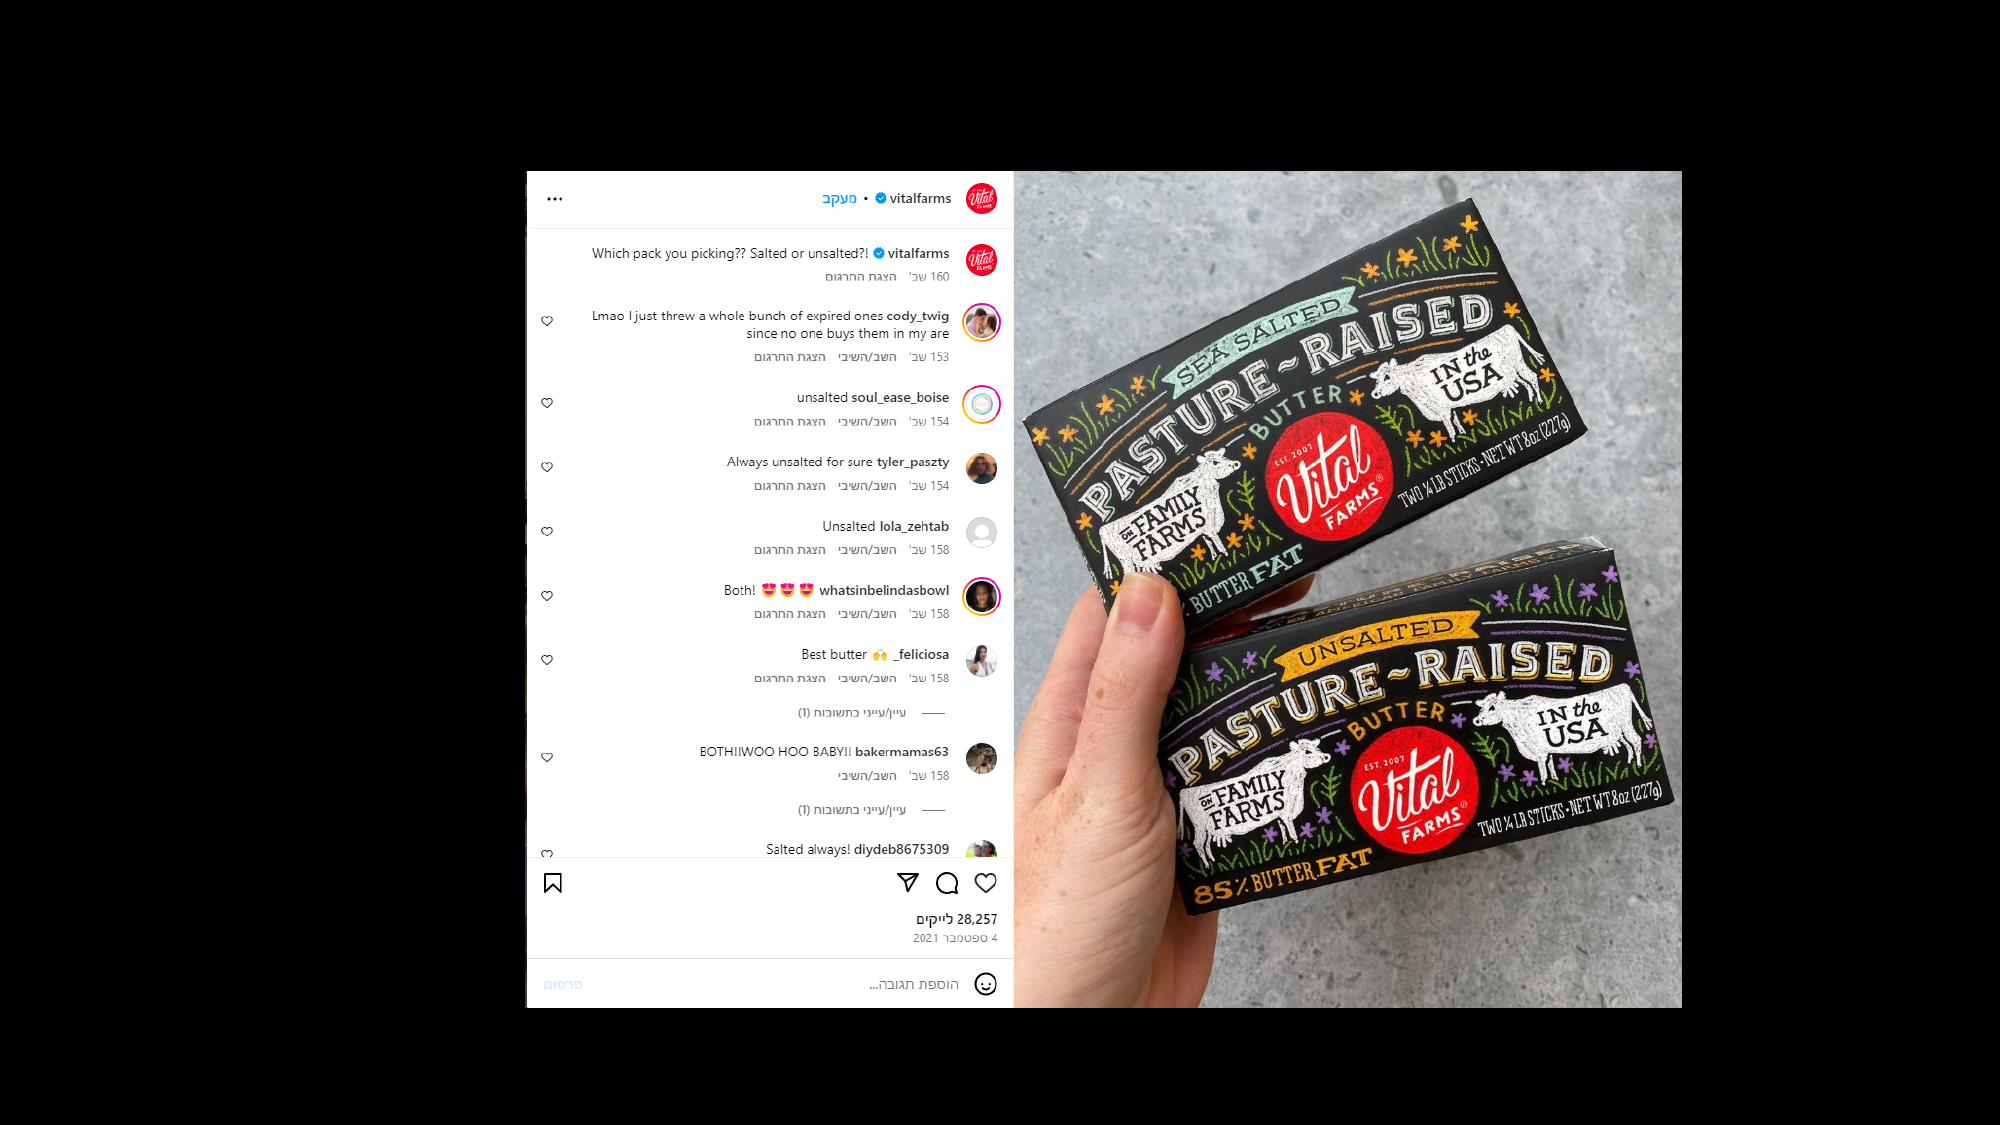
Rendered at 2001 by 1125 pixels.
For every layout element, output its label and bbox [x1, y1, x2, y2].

chart [510, 138, 1262, 590]
picture [524, 170, 1683, 1009]
